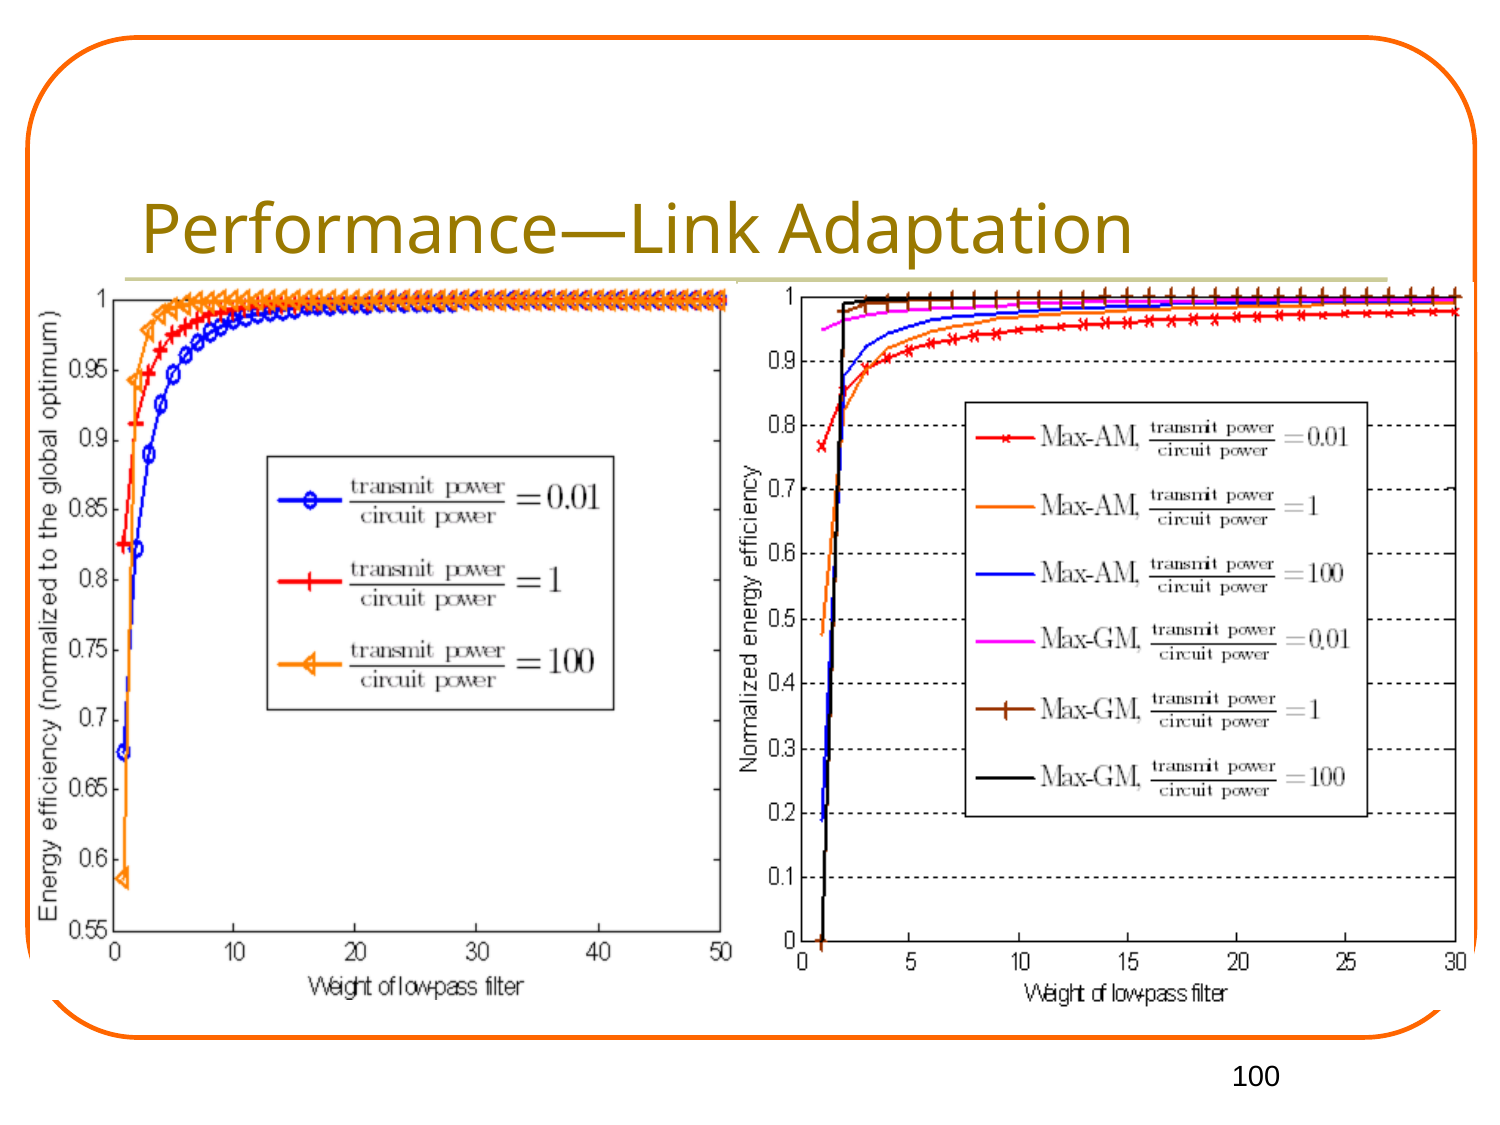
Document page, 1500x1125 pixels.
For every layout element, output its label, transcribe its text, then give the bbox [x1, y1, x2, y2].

picture [737, 281, 1474, 1010]
picture [30, 281, 736, 1001]
title Performance—Link Adaptation [125, 87, 1388, 275]
slide_number 100 [1124, 1049, 1388, 1125]
